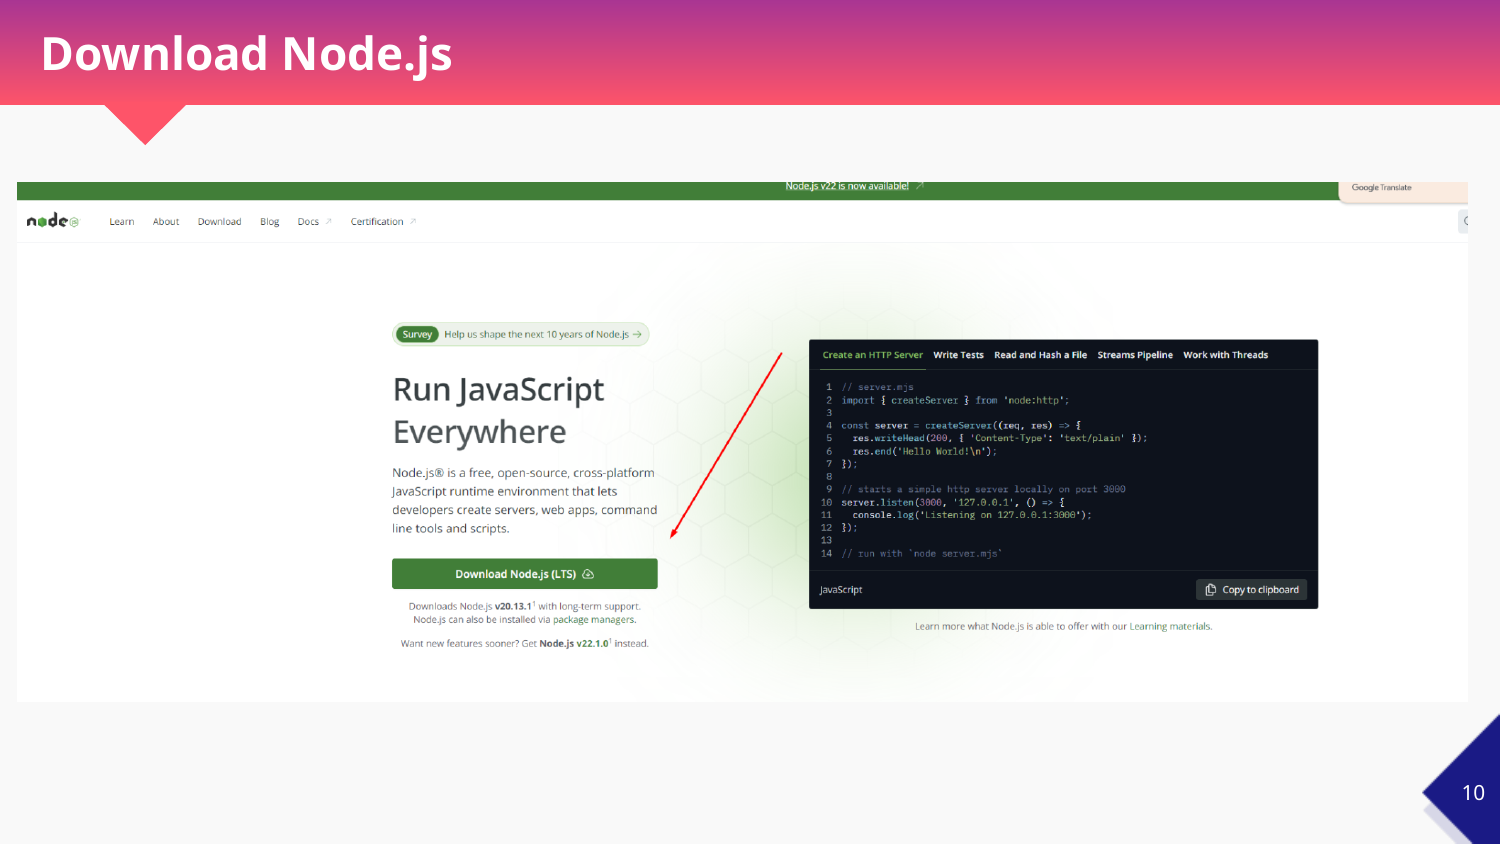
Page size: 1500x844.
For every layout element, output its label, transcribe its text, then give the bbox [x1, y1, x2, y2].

picture [16, 181, 1468, 703]
slide_number ‹#› [1446, 771, 1500, 817]
picture [1417, 712, 1500, 844]
title Download Node.js [25, 0, 1475, 105]
